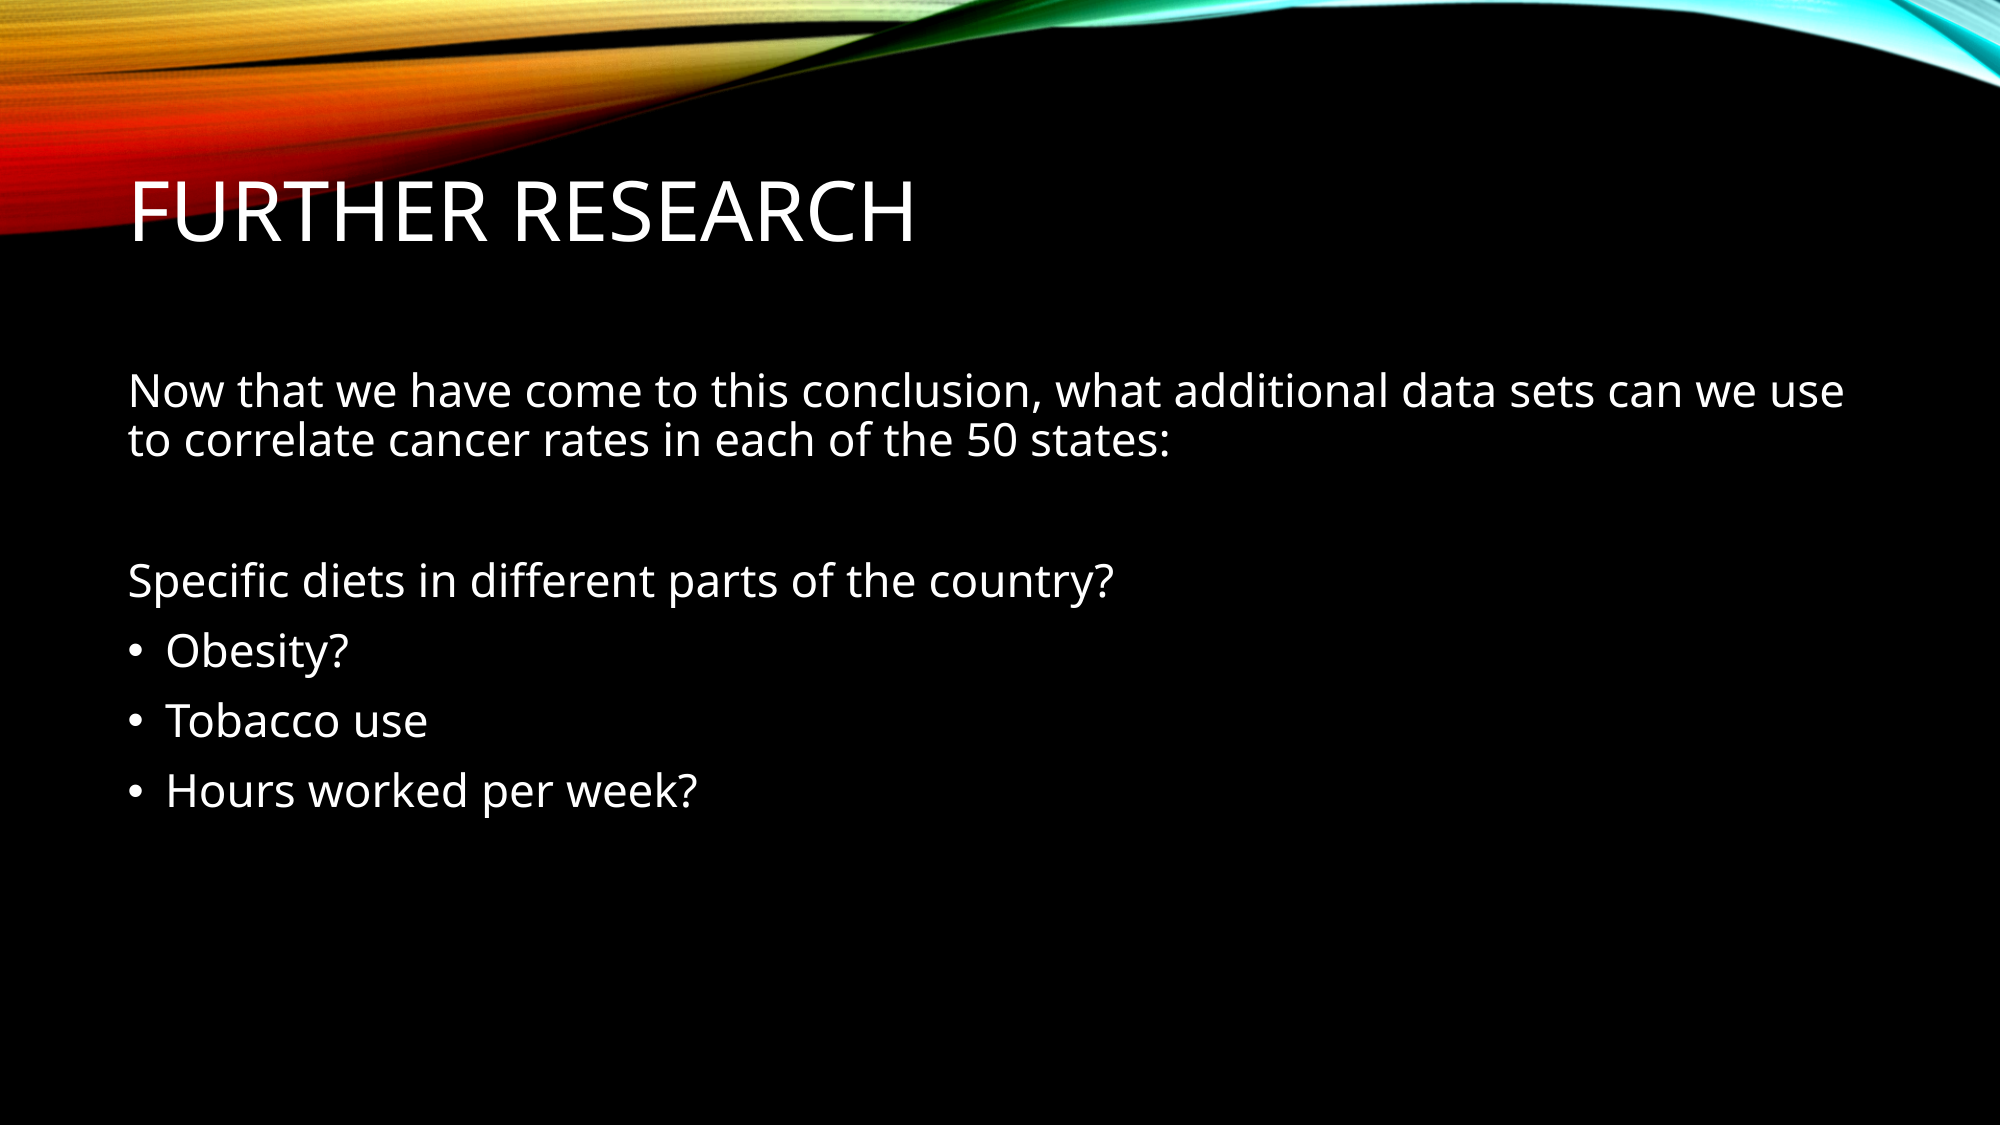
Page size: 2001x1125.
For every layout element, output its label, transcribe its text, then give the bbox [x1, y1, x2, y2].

title Further Research [112, 108, 1525, 321]
picture [0, 0, 2000, 237]
list Now that we have come to this conclusion, what additional data sets can we use to correlate cancer rates in each of the 50 states: Specific diets in different parts of the country? Obesity? Tobacco use Hours worked per week? [112, 360, 1888, 1021]
